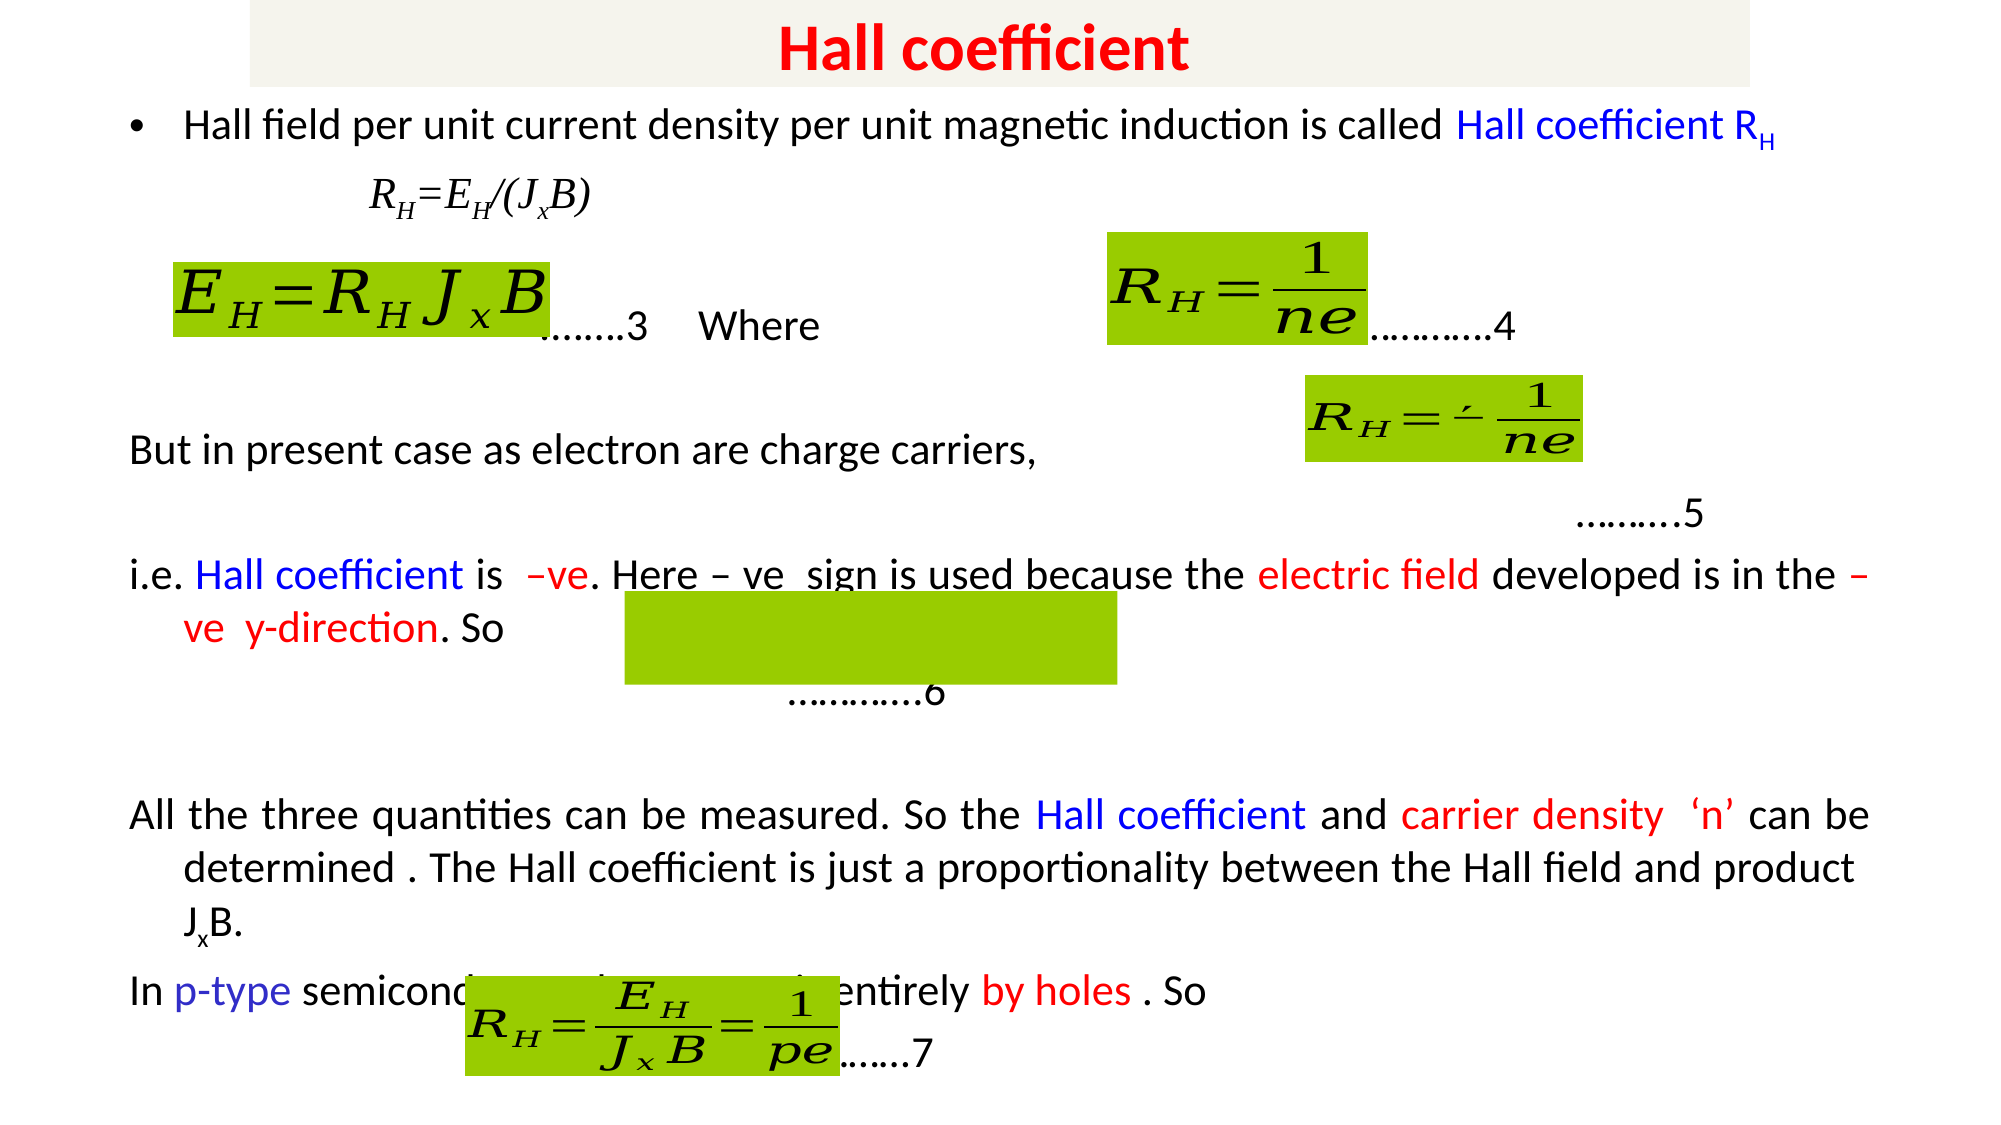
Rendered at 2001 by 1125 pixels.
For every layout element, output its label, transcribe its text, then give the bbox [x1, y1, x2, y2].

list Hall field per unit current density per unit magnetic induction is called Hall coefficient RH RH=EH/(JxB) ....….3 Where ………….4 But in present case as electron are charge carriers, ……….5 i.e. Hall coefficient is –ve. Here – ve sign is used because the electric field developed is in the – ve y-direction. So ………….6 All the three quantities can be measured. So the Hall coefficient and carrier density ‘n’ can be determined . The Hall coefficient is just a proportionality between the Hall field and product JxB. In p-type semiconductor the current is entirely by holes . So ………7 [114, 87, 1886, 1090]
title Hall coefficient [249, 0, 1750, 87]
